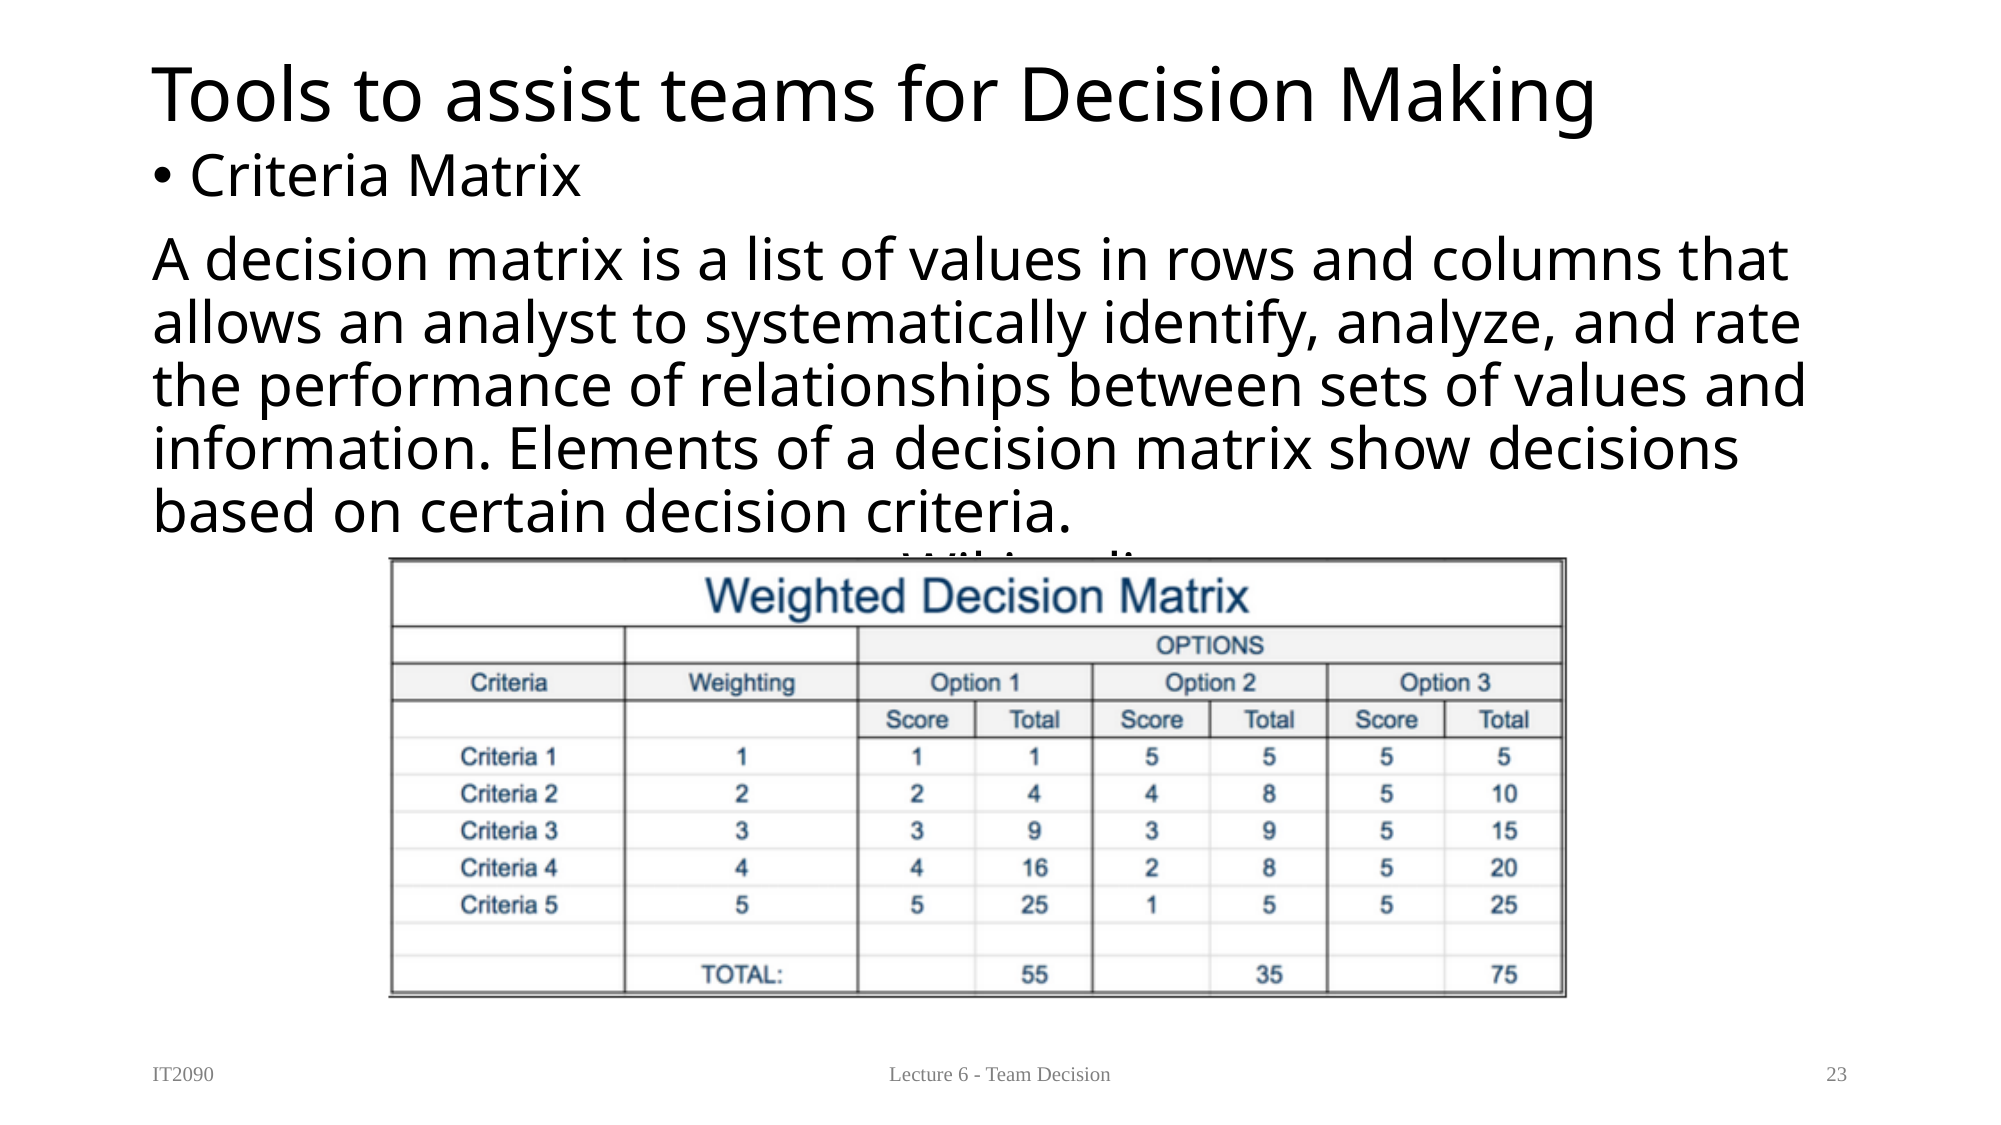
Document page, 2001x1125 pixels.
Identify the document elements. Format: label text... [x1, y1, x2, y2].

picture [387, 556, 1569, 1000]
footer Lecture 6 - Team Decision [662, 1042, 1338, 1103]
title Tools to assist teams for Decision Making [135, 44, 1861, 150]
slide_number IT2090 [137, 1042, 588, 1103]
list Criteria Matrix A decision matrix is a list of values in rows and columns that allows an analyst to systematically identify, analyze, and rate the performance of relationships between sets of values and information. Elements of a decision matrix show decisions based on certain decision criteria. Wikipedia [137, 139, 1863, 853]
slide_number 23 [1412, 1042, 1863, 1103]
